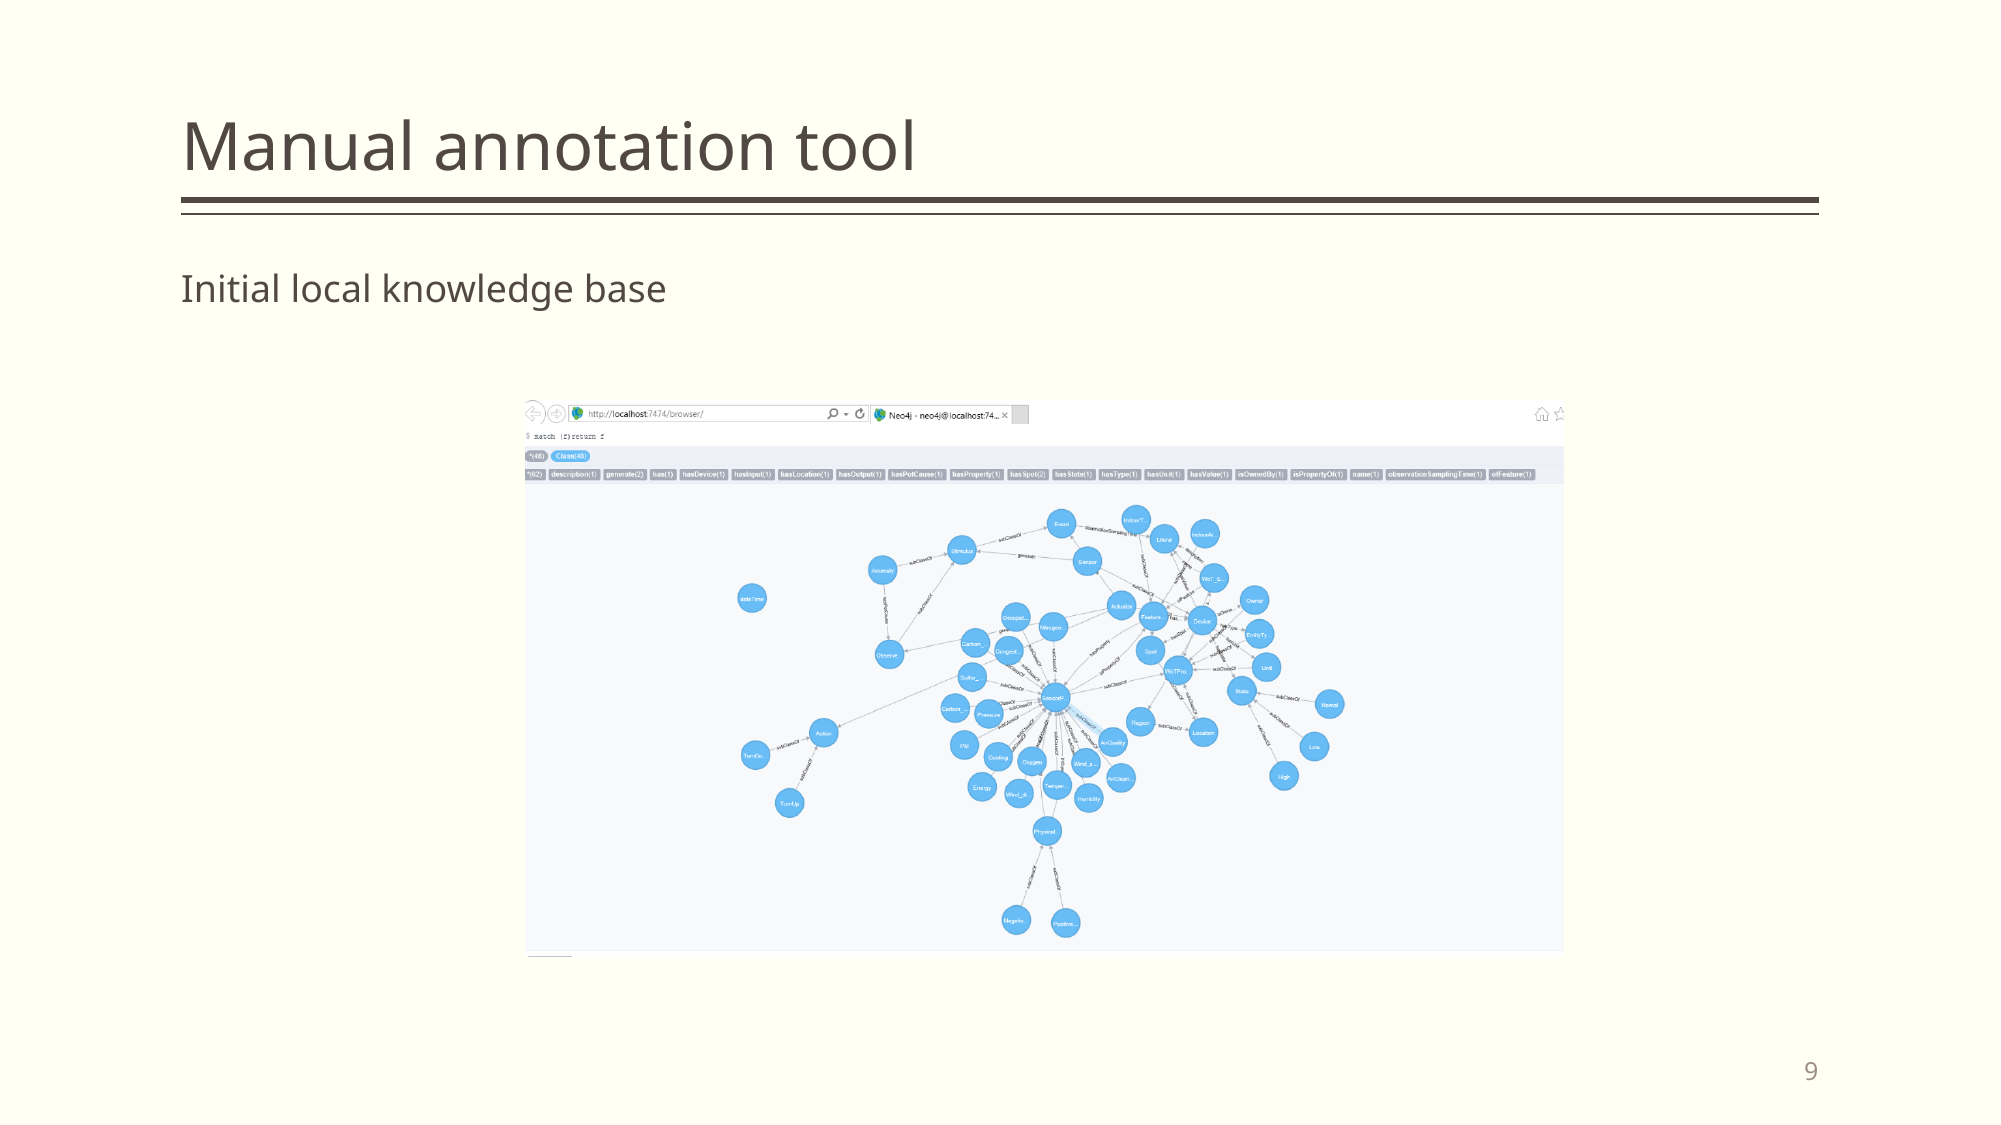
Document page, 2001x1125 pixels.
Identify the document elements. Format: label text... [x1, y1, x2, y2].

slide_number 9 [1518, 1042, 1819, 1103]
title Manual annotation tool [181, 12, 1819, 193]
list Initial local knowledge base [181, 262, 814, 331]
picture [524, 400, 1564, 957]
